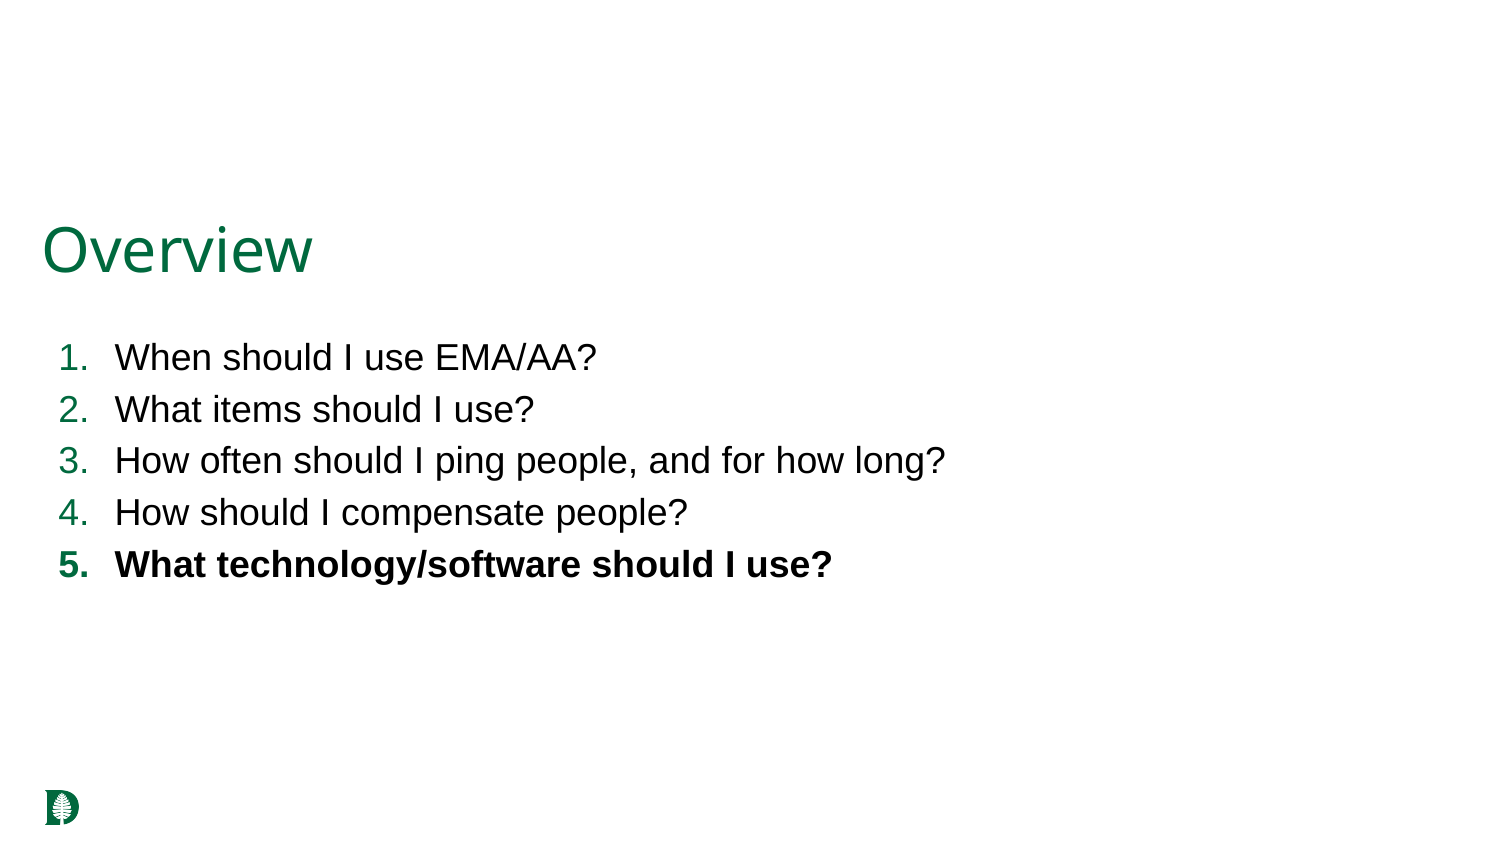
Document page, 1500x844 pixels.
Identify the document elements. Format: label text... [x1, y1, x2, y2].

list When should I use EMA/AA? What items should I use? How often should I ping people, and for how long? How should I compensate people? What technology/software should I use? [39, 326, 1461, 765]
picture [45, 790, 79, 825]
title Overview [41, 171, 1462, 285]
